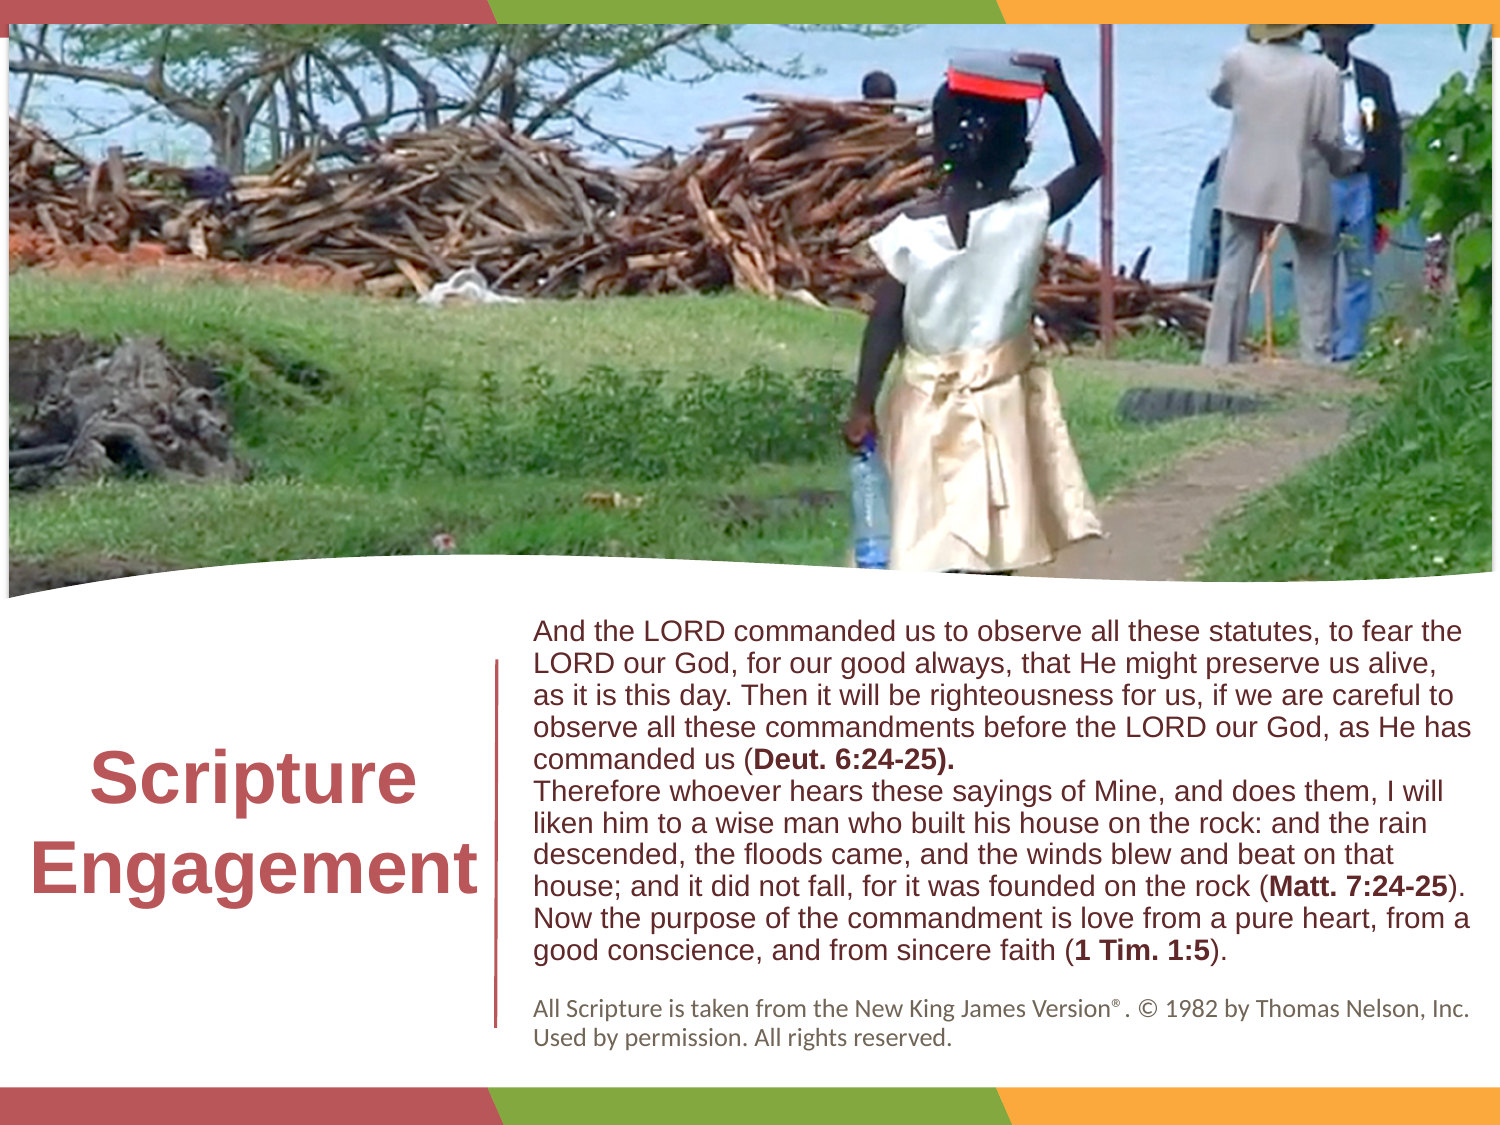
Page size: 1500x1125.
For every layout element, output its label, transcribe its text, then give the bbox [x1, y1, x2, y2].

list And the LORD commanded us to observe all these statutes, to fear the LORD our God, for our good always, that He might preserve us alive, as it is this day. Then it will be righteousness for us, if we are careful to observe all these commandments before the LORD our God, as He has commanded us (Deut. 6:24-25). Therefore whoever hears these sayings of Mine, and does them, I will liken him to a wise man who built his house on the rock: and the rain descended, the floods came, and the winds blew and beat on that house; and it did not fall, for it was founded on the rock (Matt. 7:24-25). Now the purpose of the commandment is love from a pure heart, from a good conscience, and from sincere faith (1 Tim. 1:5). All Scripture is taken from the New King James Version®. © 1982 by Thomas Nelson, Inc. Used by permission. All rights reserved. [517, 601, 1488, 1068]
text_box [994, 1086, 1500, 1125]
text_box [485, 1086, 1010, 1125]
picture [0, 24, 1500, 601]
text_box [0, 1086, 502, 1125]
text_box Scripture Engagement [12, 720, 495, 916]
